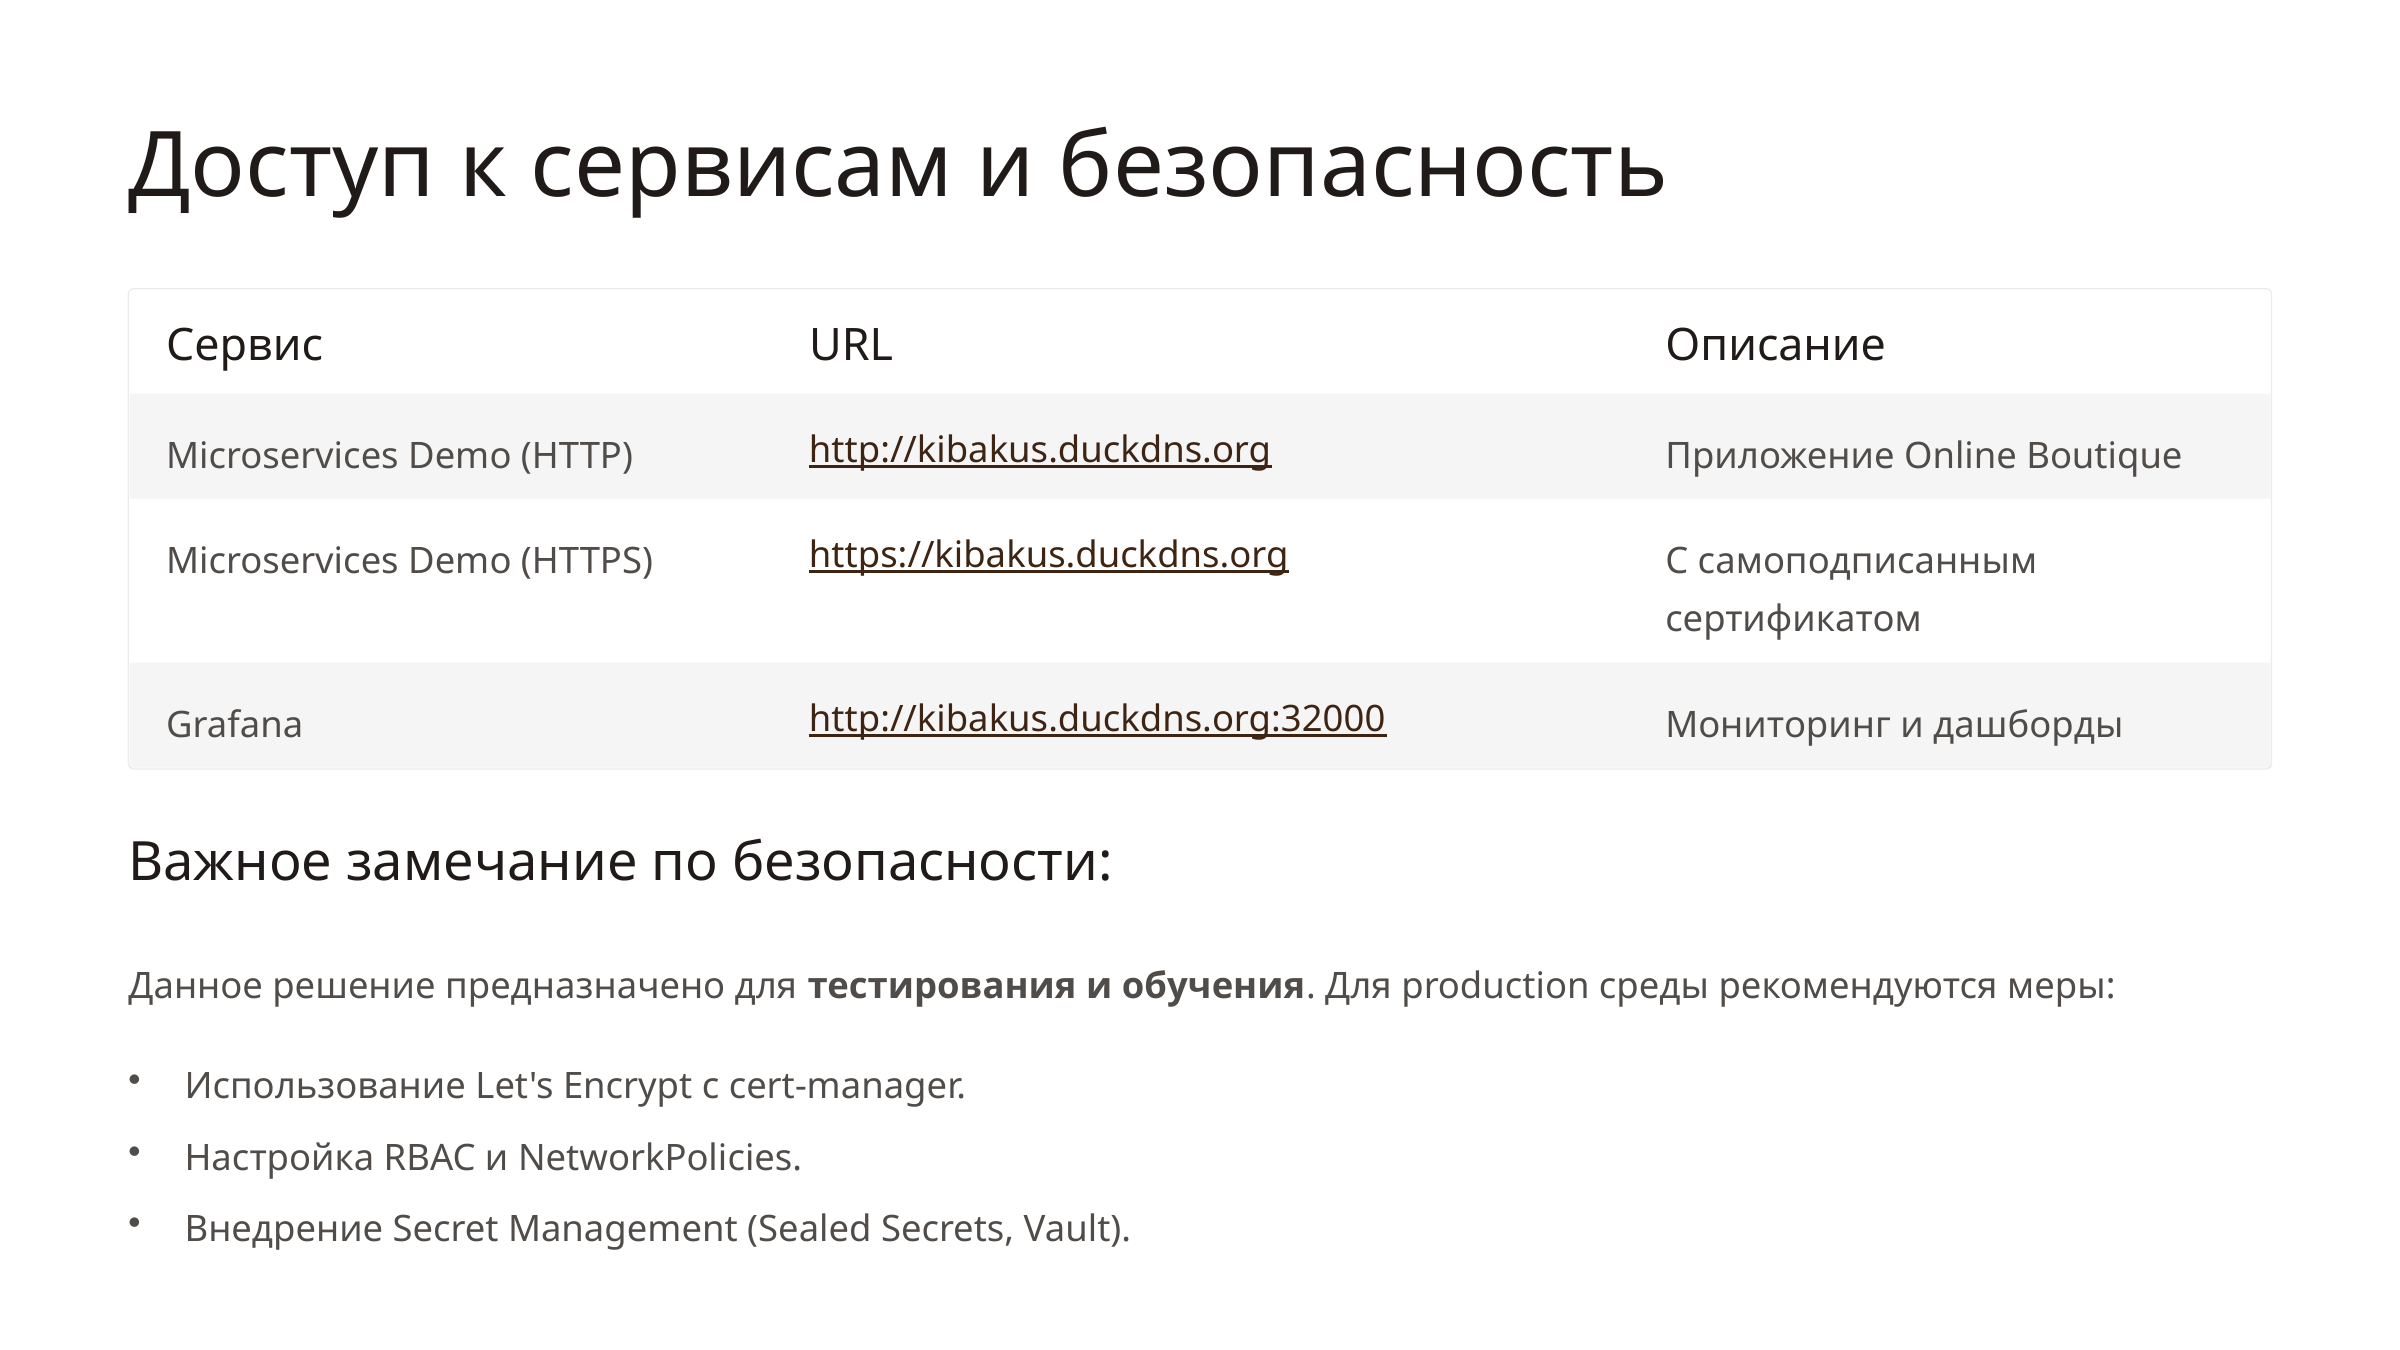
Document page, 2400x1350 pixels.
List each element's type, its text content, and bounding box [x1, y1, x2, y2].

text_box С самоподписанным сертификатом [1665, 522, 2234, 640]
text_box Описание [1665, 313, 2124, 371]
text_box Использование Let's Encrypt с cert-manager. [128, 1047, 2272, 1107]
text_box [129, 662, 2271, 768]
text_box Настройка RBAC и NetworkPolicies. [128, 1119, 2272, 1178]
text_box Данное решение предназначено для тестирования и обучения. Для production среды рекомендуются меры: [128, 947, 2272, 1007]
text_box https://kibakus.duckdns.org [809, 522, 1591, 581]
text_box URL [809, 313, 1268, 371]
text_box Microservices Demo (HTTP) [166, 416, 735, 476]
text_box Grafana [166, 685, 735, 745]
text_box Доступ к сервисам и безопасность [128, 100, 1674, 216]
text_box Приложение Online Boutique [1665, 416, 2234, 476]
text_box Мониторинг и дашборды [1665, 685, 2234, 745]
text_box Внедрение Secret Management (Sealed Secrets, Vault). [128, 1190, 2272, 1250]
text_box [129, 289, 2271, 393]
text_box [129, 393, 2271, 498]
text_box http://kibakus.duckdns.org [809, 416, 1591, 476]
text_box Microservices Demo (HTTPS) [166, 522, 735, 581]
text_box Сервис [166, 313, 625, 371]
text_box [129, 498, 2271, 662]
text_box Важное замечание по безопасности: [128, 823, 1123, 893]
text_box http://kibakus.duckdns.org:32000 [809, 685, 1591, 745]
